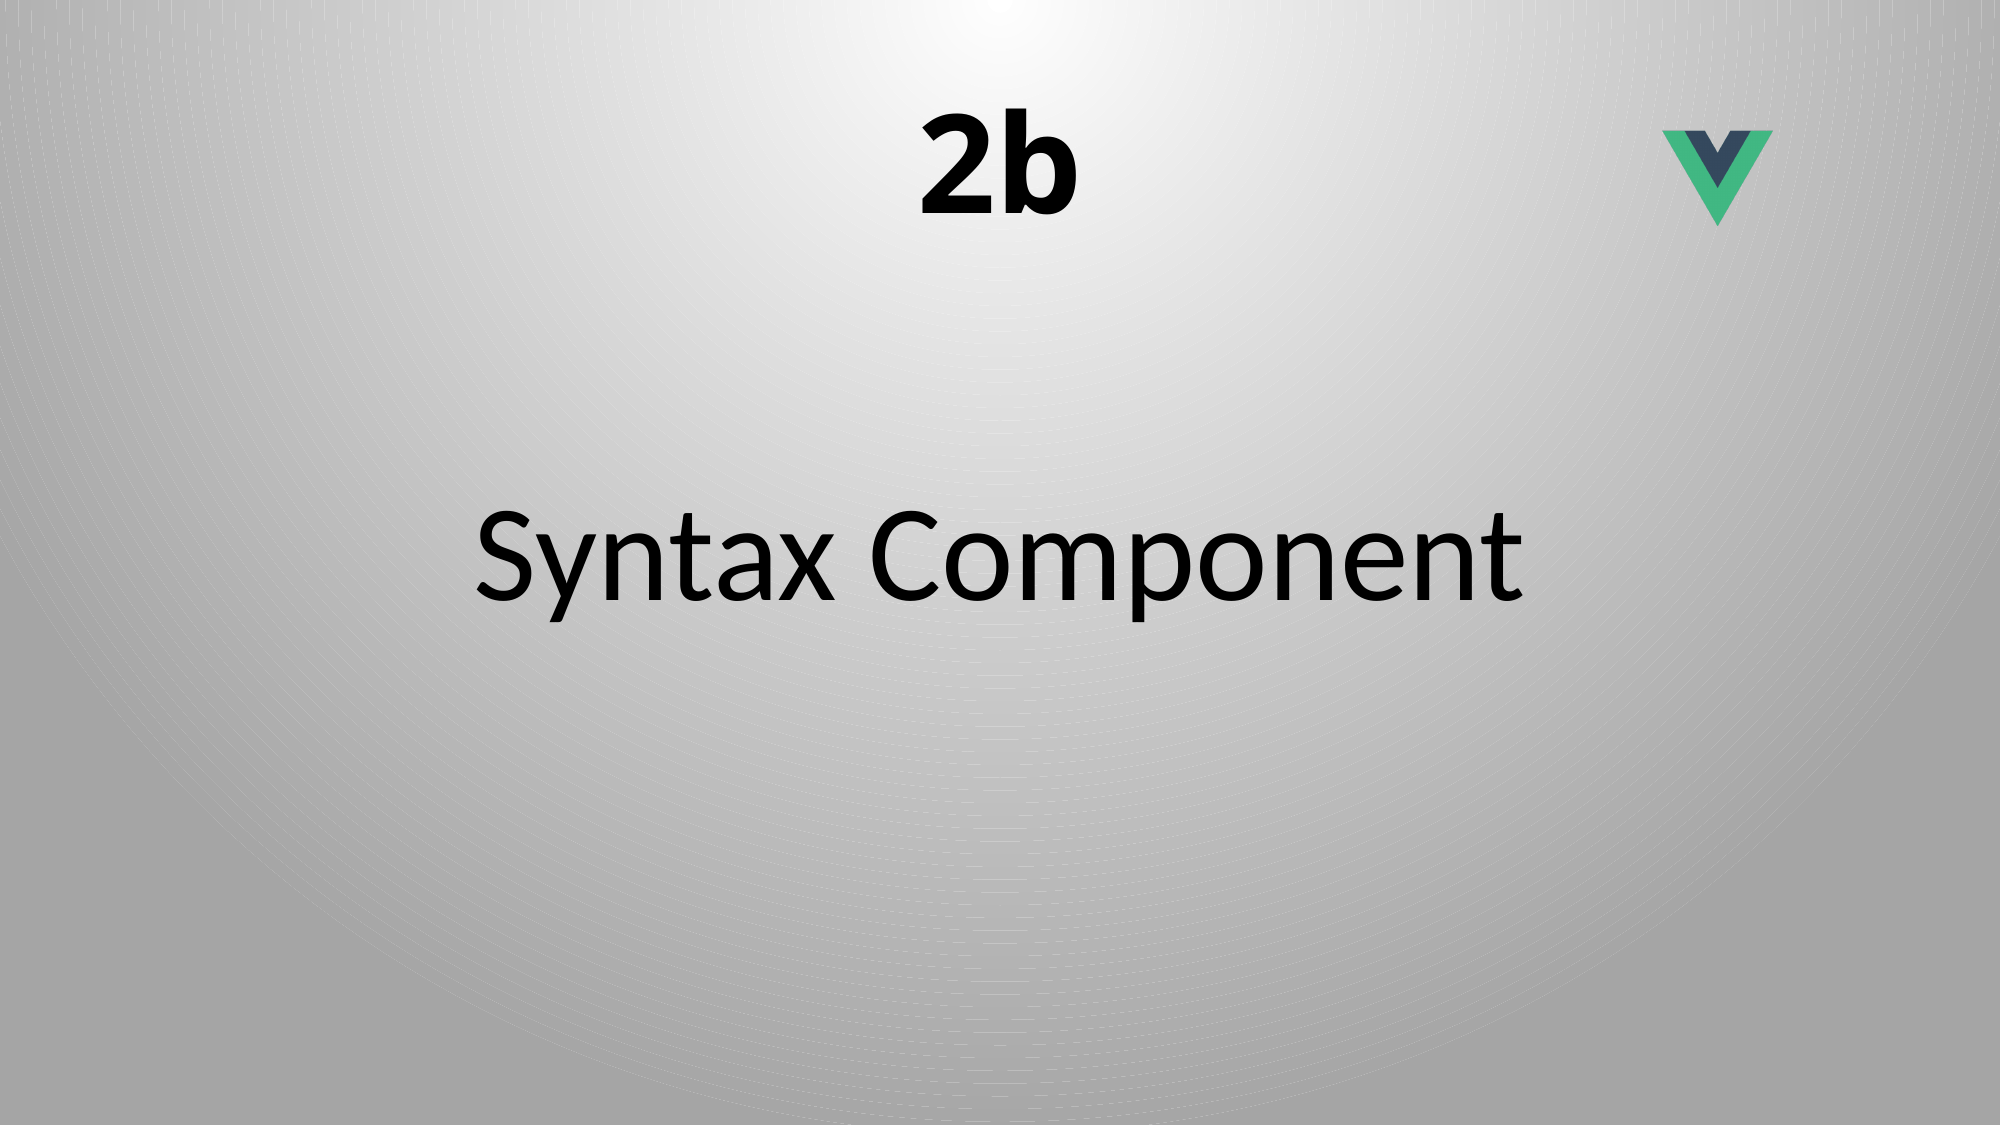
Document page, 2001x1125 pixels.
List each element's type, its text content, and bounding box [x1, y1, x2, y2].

picture [1662, 123, 1773, 234]
title 2b [137, 59, 1863, 278]
list Syntax Component [137, 299, 1863, 1014]
